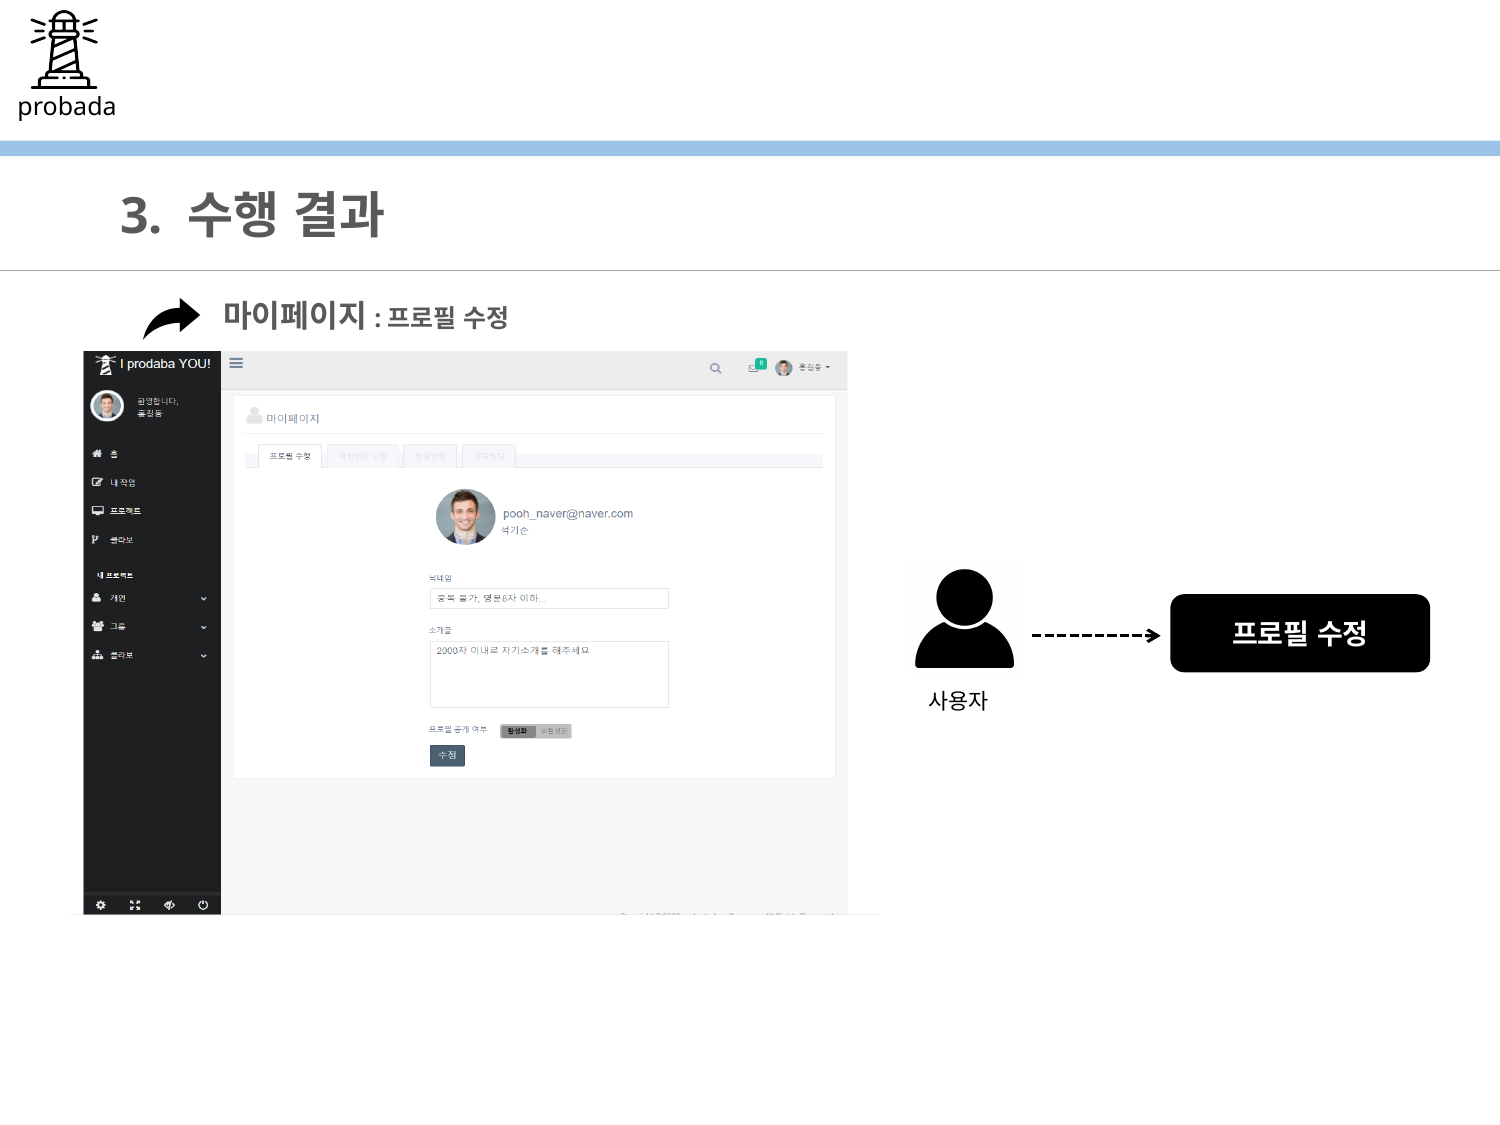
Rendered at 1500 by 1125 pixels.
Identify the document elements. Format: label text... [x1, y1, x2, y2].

text_box 사용자 [920, 683, 1008, 718]
text_box [0, 140, 1500, 157]
picture [19, 10, 109, 89]
picture [70, 284, 879, 915]
picture [908, 562, 1021, 675]
text_box 프로필 수정 [1170, 594, 1431, 673]
text_box 3. 수행 결과 [105, 175, 401, 251]
text_box 마이페이지:프로필 수정 [214, 292, 606, 339]
